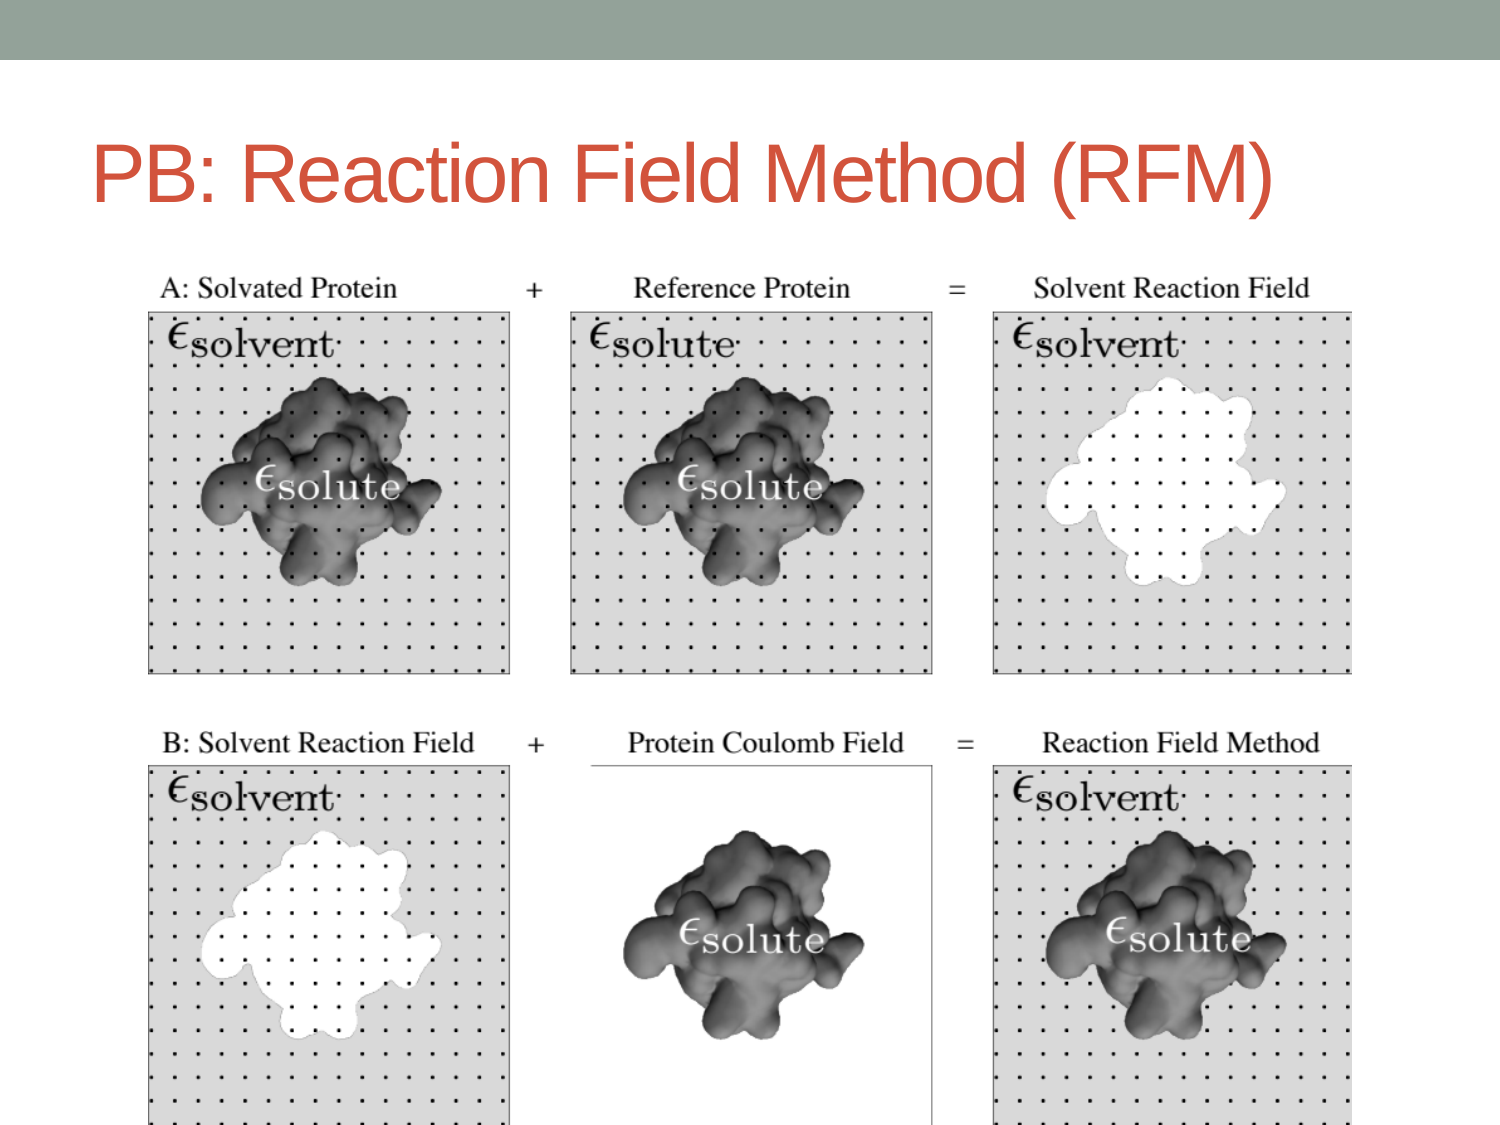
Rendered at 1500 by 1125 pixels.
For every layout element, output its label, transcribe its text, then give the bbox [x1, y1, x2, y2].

picture [147, 221, 1353, 1125]
title PB: Reaction Field Method (RFM) [75, 87, 1425, 250]
